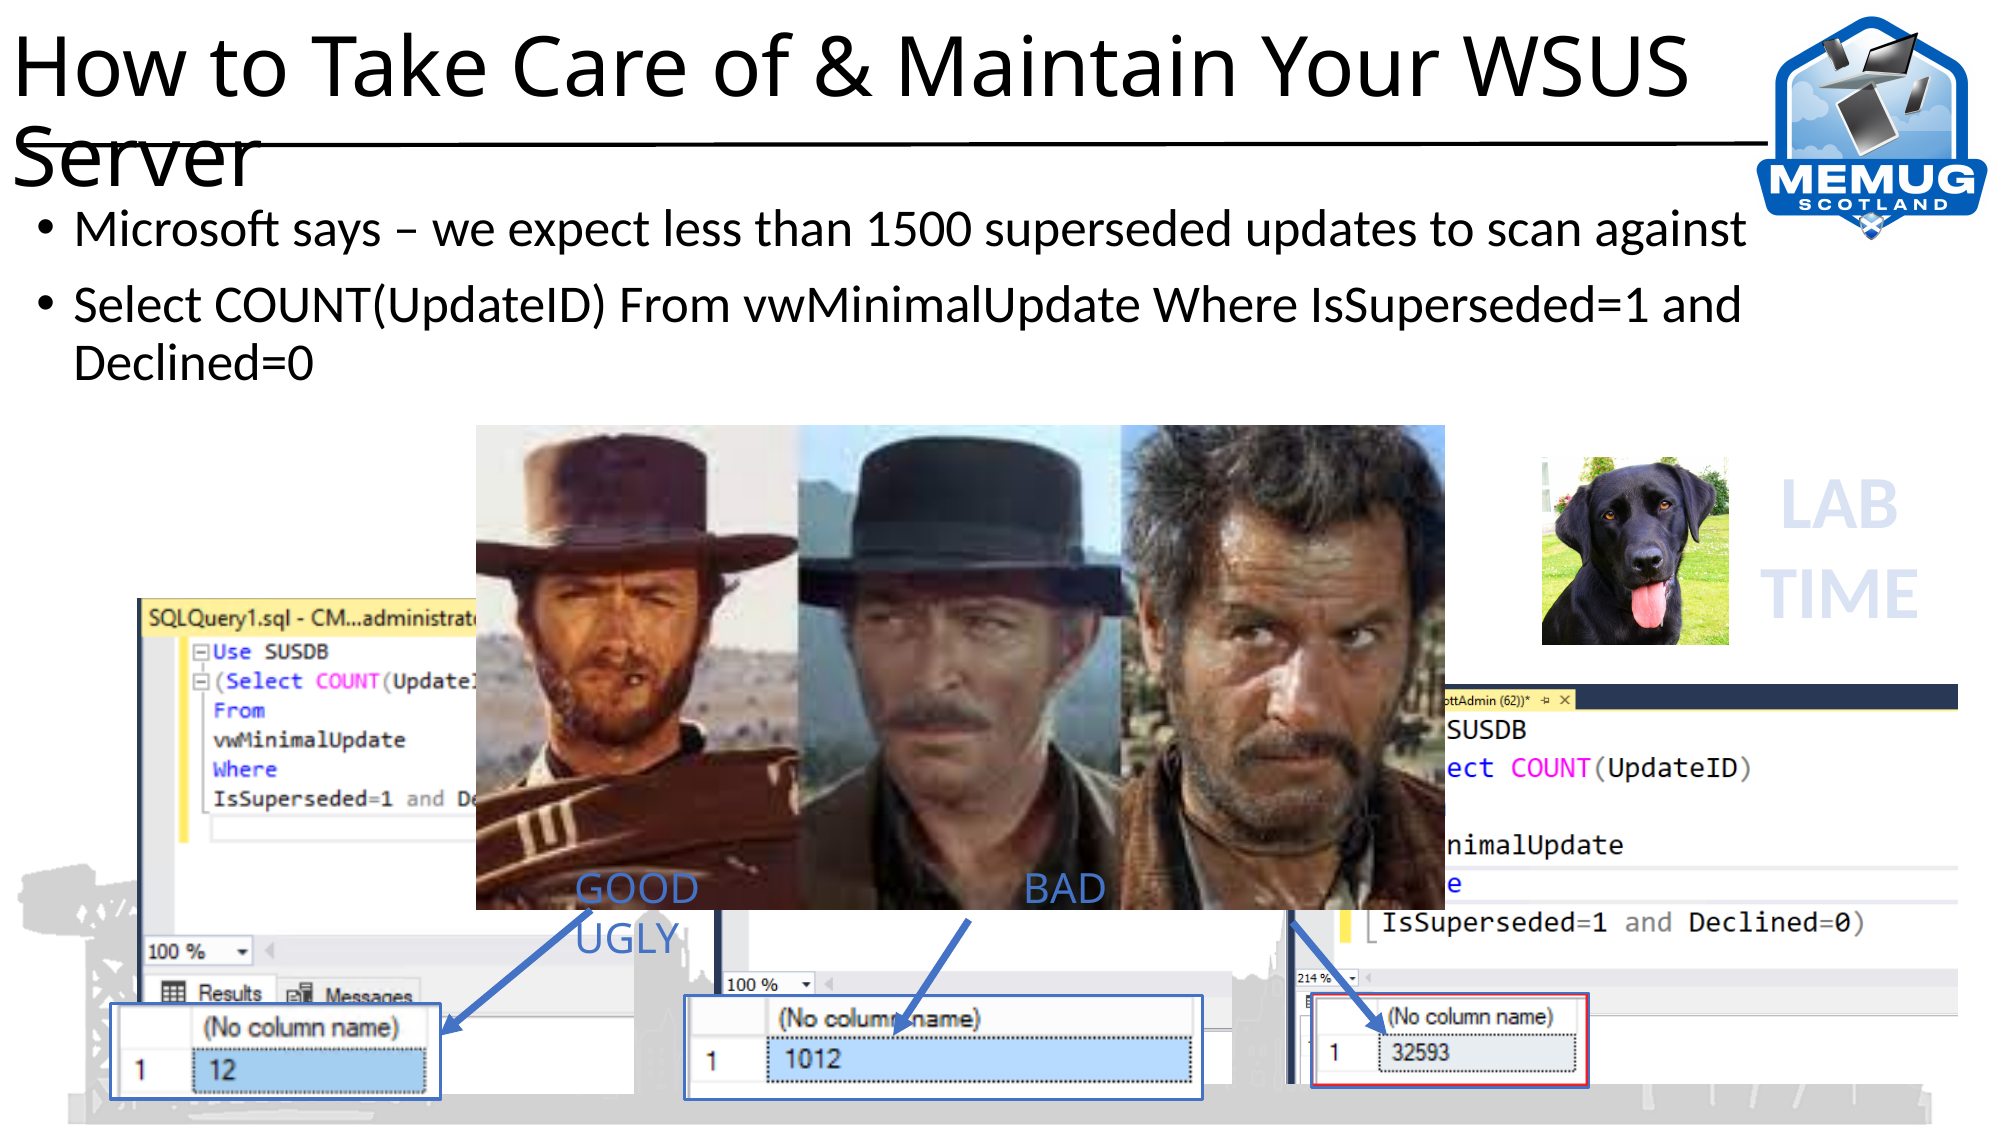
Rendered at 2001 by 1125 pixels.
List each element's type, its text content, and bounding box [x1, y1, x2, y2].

text_box LAB TIME [1704, 446, 1977, 642]
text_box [1292, 922, 1388, 1036]
picture [0, 425, 2000, 1125]
list Microsoft says – we expect less than 1500 superseded updates to scan against Select COUNT(UpdateID) From vwMinimalUpdate Where IsSuperseded=1 and Declined=0 [21, 193, 1812, 437]
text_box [439, 909, 592, 1036]
picture [1542, 457, 1729, 645]
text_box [893, 919, 969, 1036]
title How to Take Care of & Maintain Your WSUS Server [0, 46, 1721, 182]
picture [1721, 0, 2000, 279]
